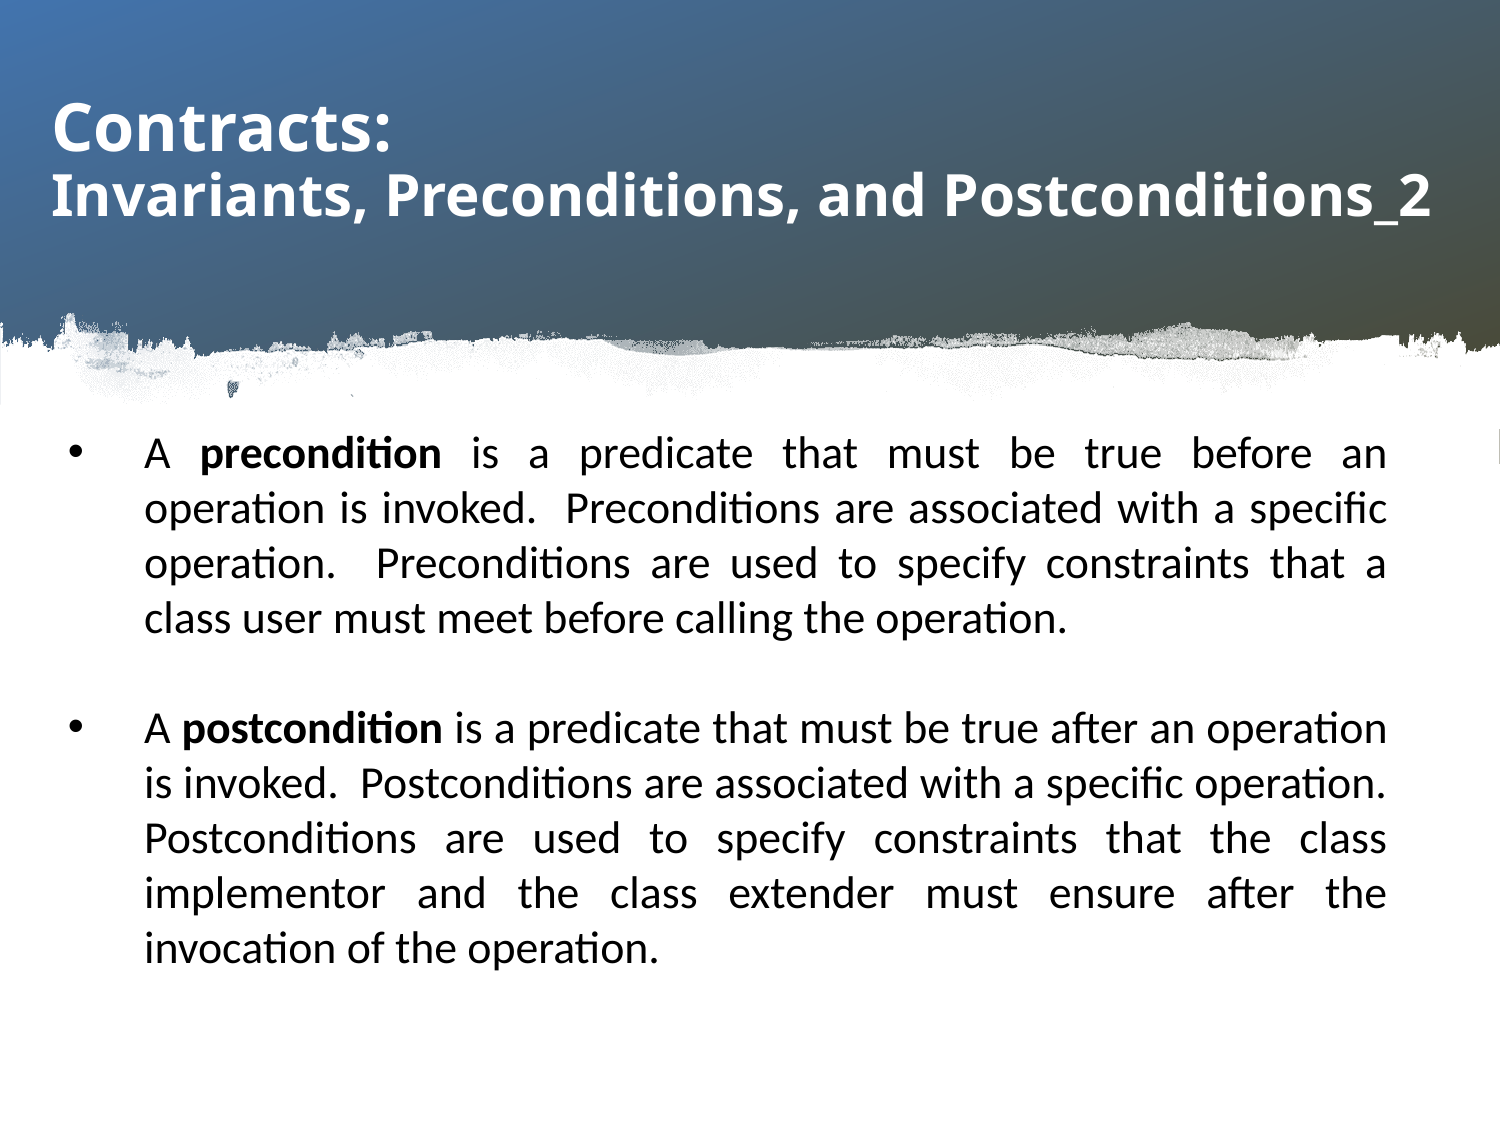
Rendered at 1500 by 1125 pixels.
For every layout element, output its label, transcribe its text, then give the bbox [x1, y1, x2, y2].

picture [0, 199, 1500, 429]
text_box [0, 437, 1500, 1125]
title Contracts: Invariants, Preconditions, and Postconditions_2 [36, 55, 1464, 198]
text_box [0, 0, 1500, 199]
text_box A precondition is a predicate that must be true before an operation is invoked. Preconditions are associated with a specific operation. Preconditions are used to specify constraints that a class user must meet before calling the operation. A postcondition is a predicate that must be true after an operation is invoked. Postconditions are associated with a specific operation. Postconditions are used to specify constraints that the class implementor and the class extender must ensure after the invocation of the operation. [52, 438, 1404, 995]
